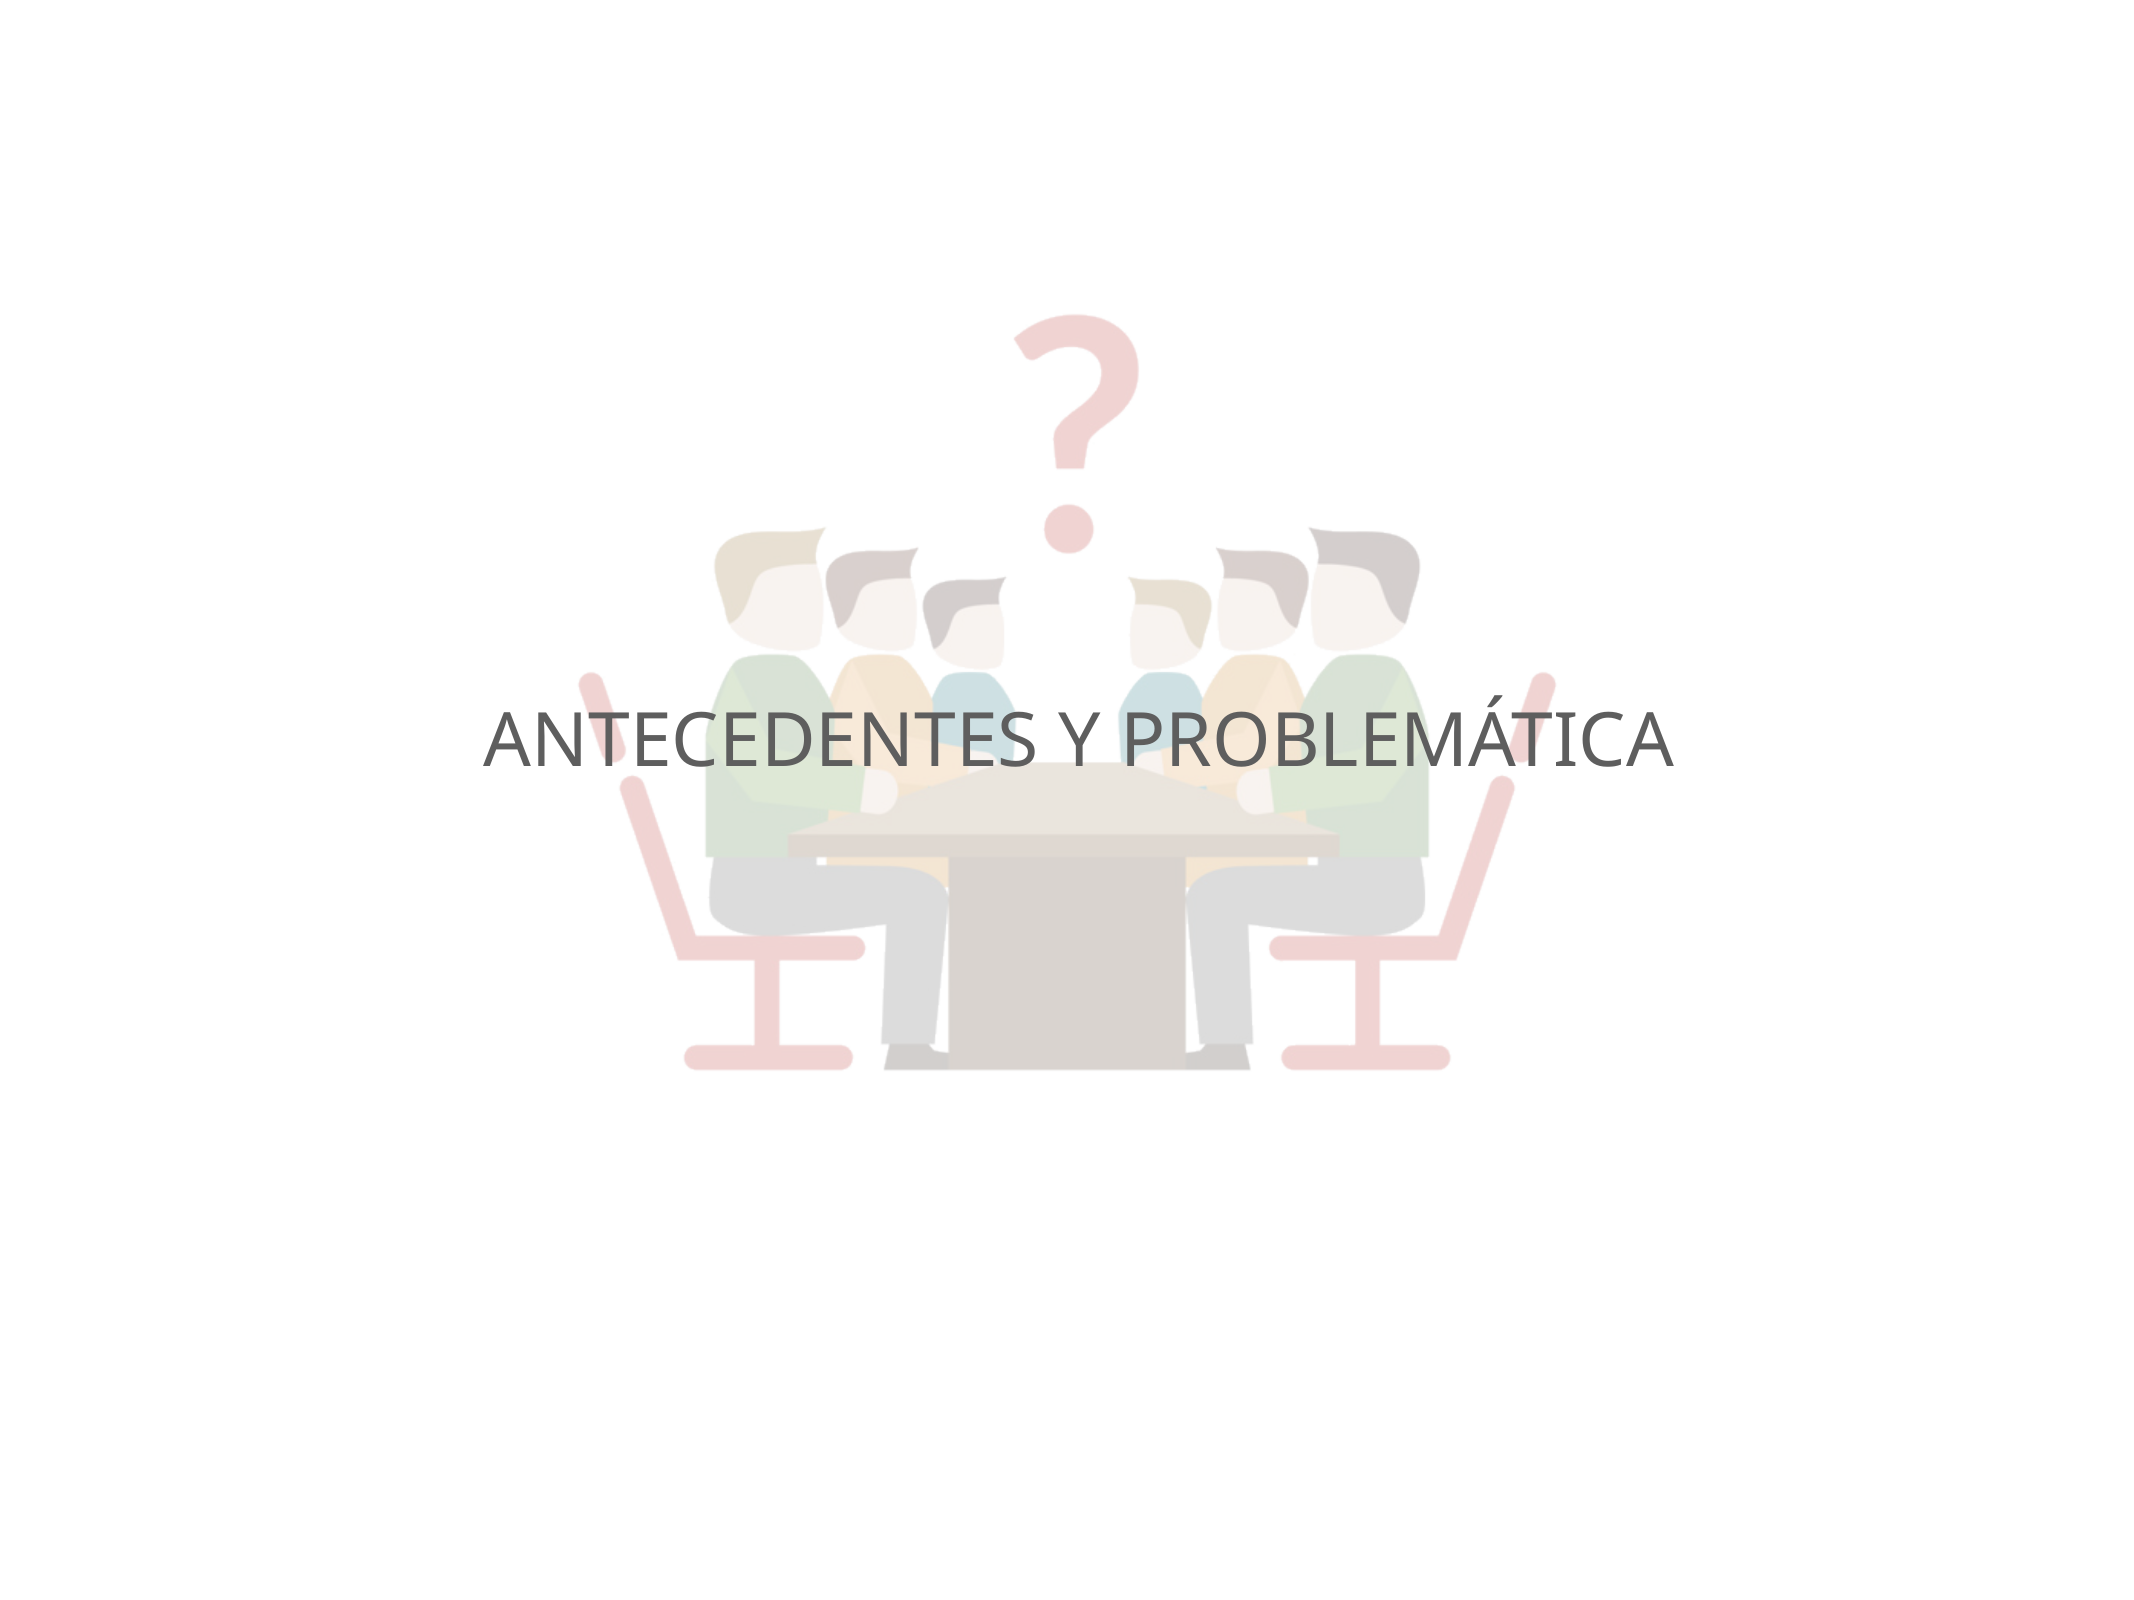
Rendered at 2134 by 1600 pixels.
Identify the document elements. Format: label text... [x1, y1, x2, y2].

text_box ANTECEDENTES Y PROBLEMÁTICA [1568, 683, 1684, 790]
picture [573, 311, 1568, 1308]
text_box ANTECEDENTES Y PROBLEMÁTICA [475, 683, 573, 790]
